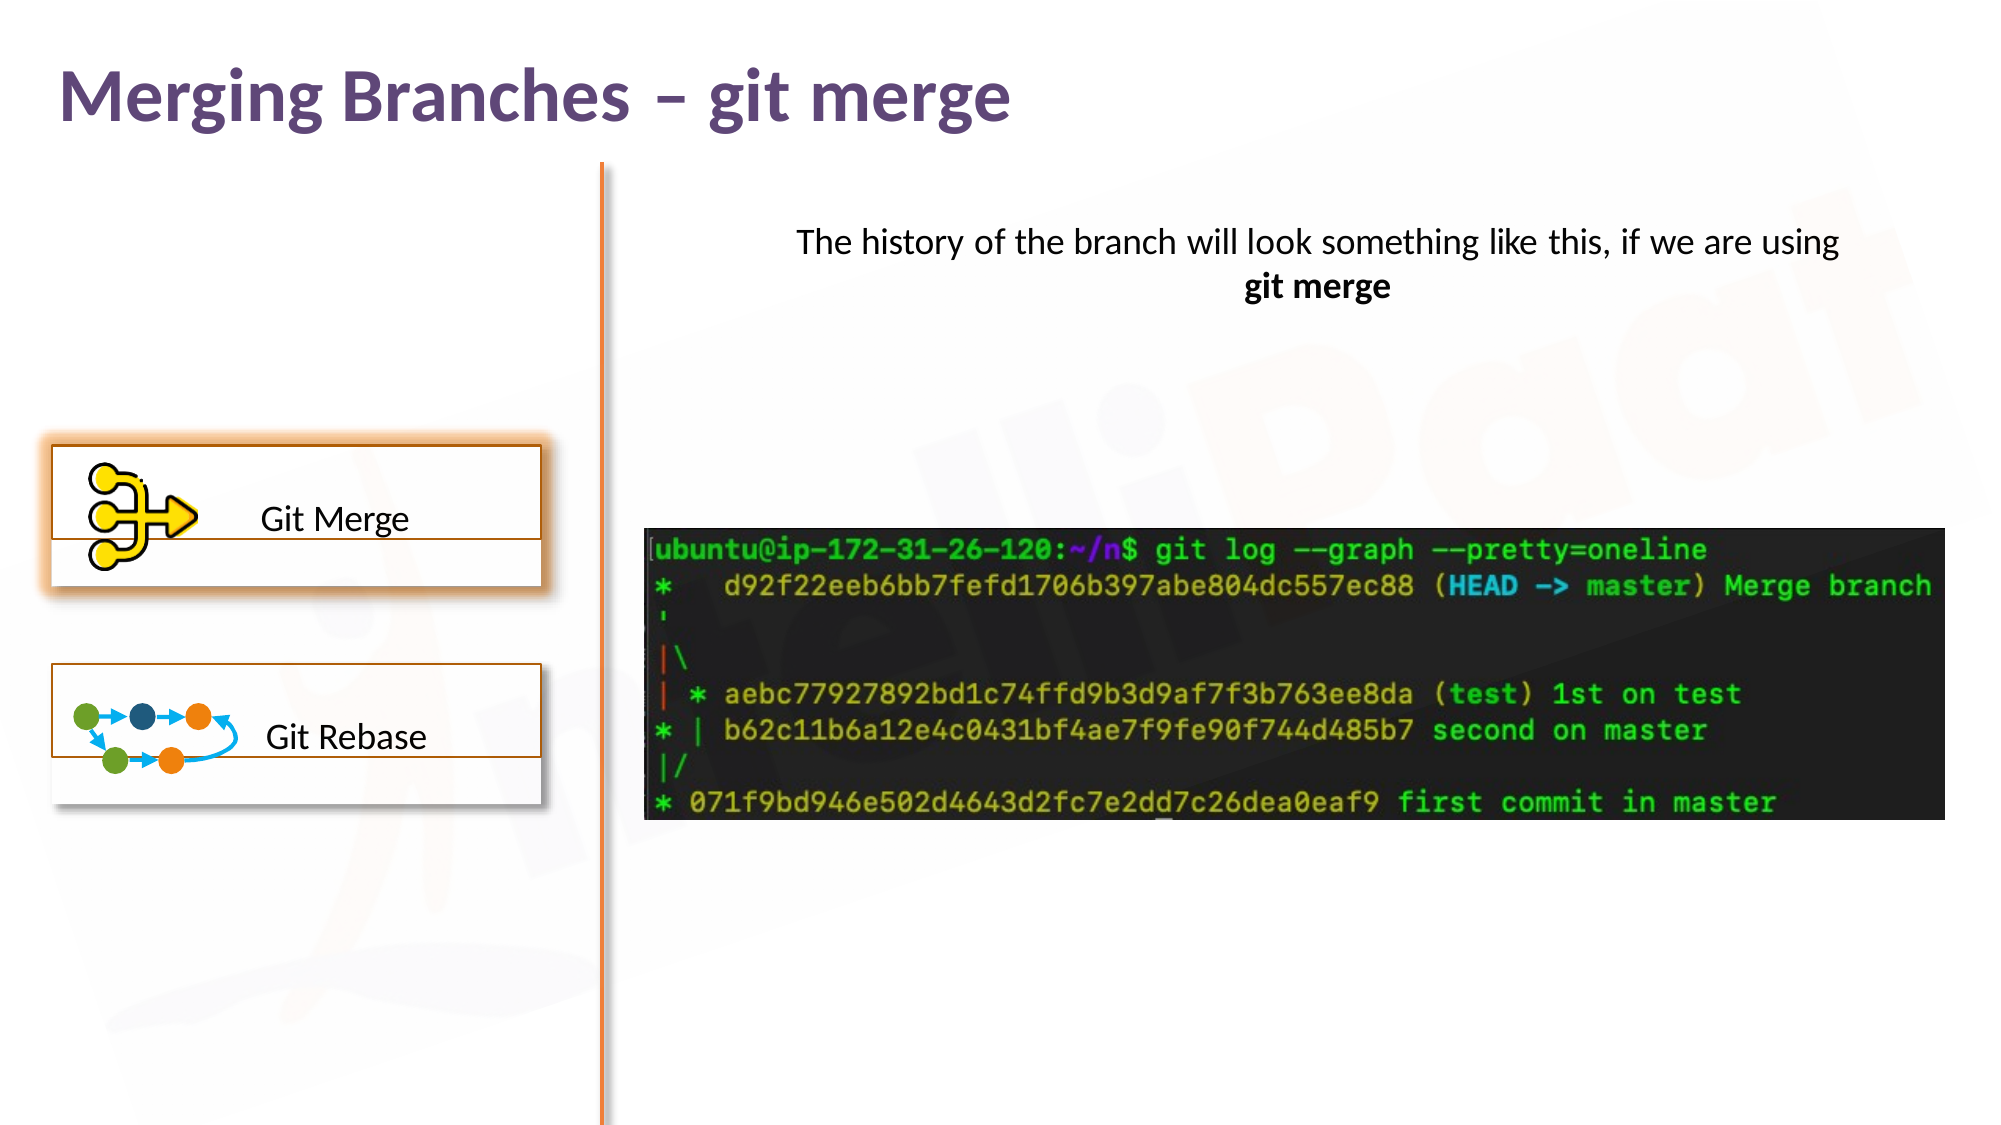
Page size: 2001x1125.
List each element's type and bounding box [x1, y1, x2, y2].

text_box [0, 0, 1992, 1125]
